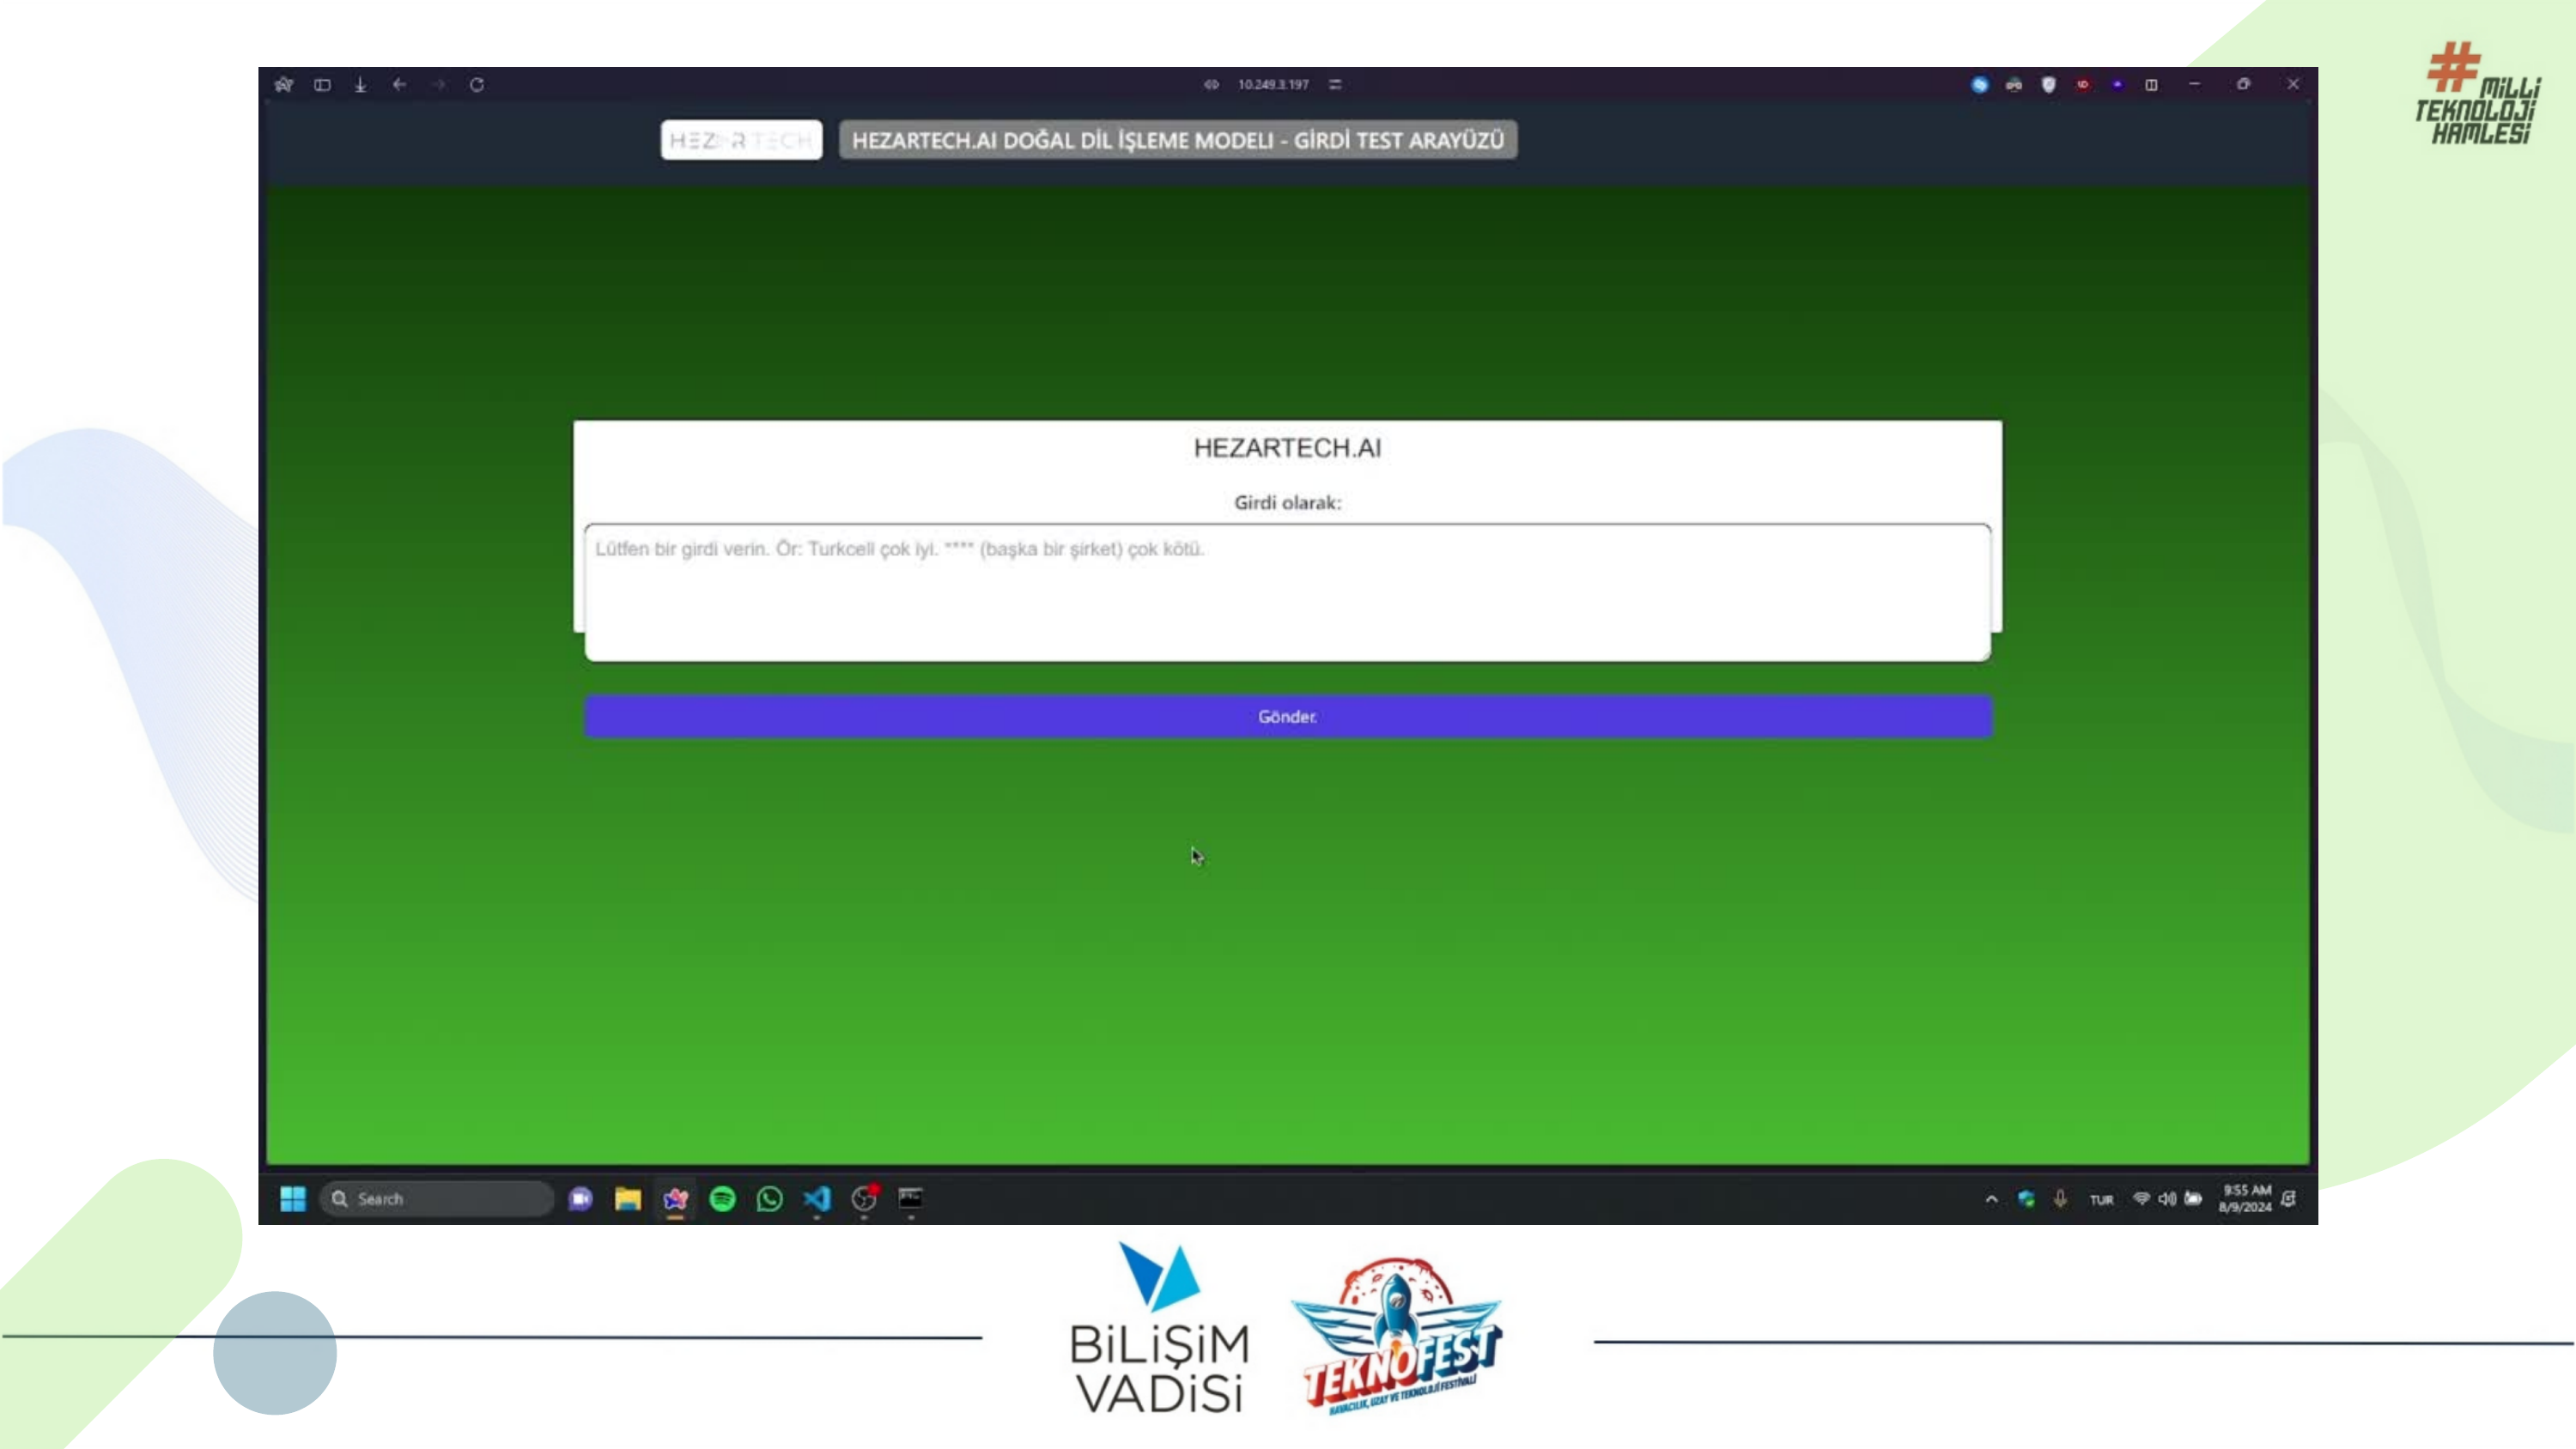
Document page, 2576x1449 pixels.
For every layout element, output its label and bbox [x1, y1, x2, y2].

text_box [1499, 0, 2576, 641]
text_box [213, 1291, 337, 1416]
text_box [258, 66, 2319, 1226]
text_box [0, 1274, 291, 1433]
text_box [1, 0, 2576, 1449]
